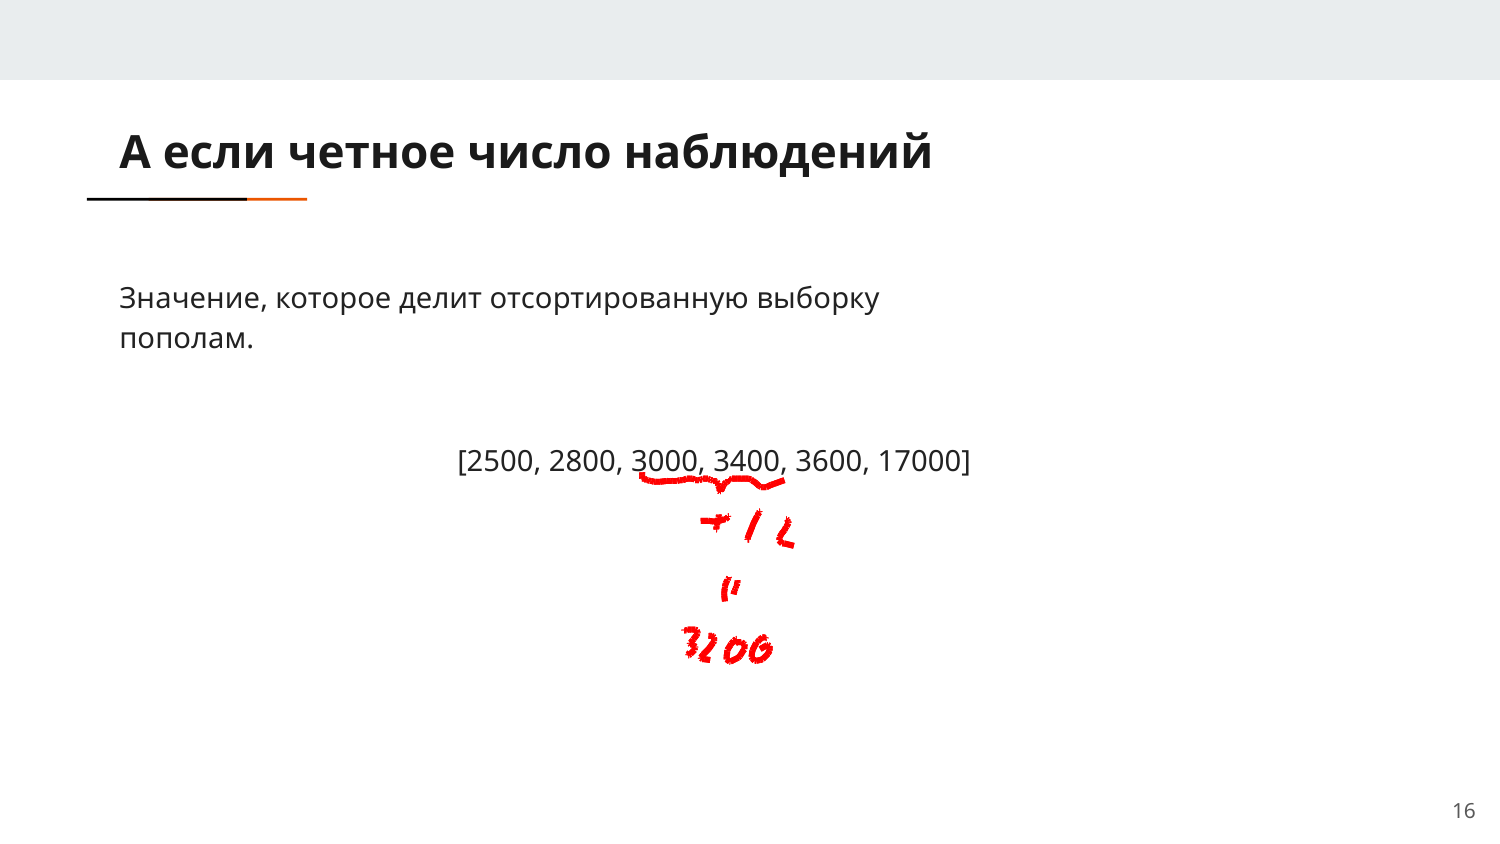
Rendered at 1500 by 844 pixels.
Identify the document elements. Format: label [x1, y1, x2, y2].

text_box [751, 637, 770, 661]
title [119, 107, 1381, 196]
text_box [700, 635, 715, 661]
text_box [733, 580, 738, 595]
text_box [700, 514, 729, 530]
text_box [726, 638, 745, 662]
text_box [778, 519, 794, 546]
text_box [684, 629, 698, 656]
list [119, 258, 1043, 515]
text_box [642, 472, 785, 492]
slide_number [1400, 779, 1491, 844]
text_box [747, 511, 761, 540]
text_box [724, 577, 729, 602]
